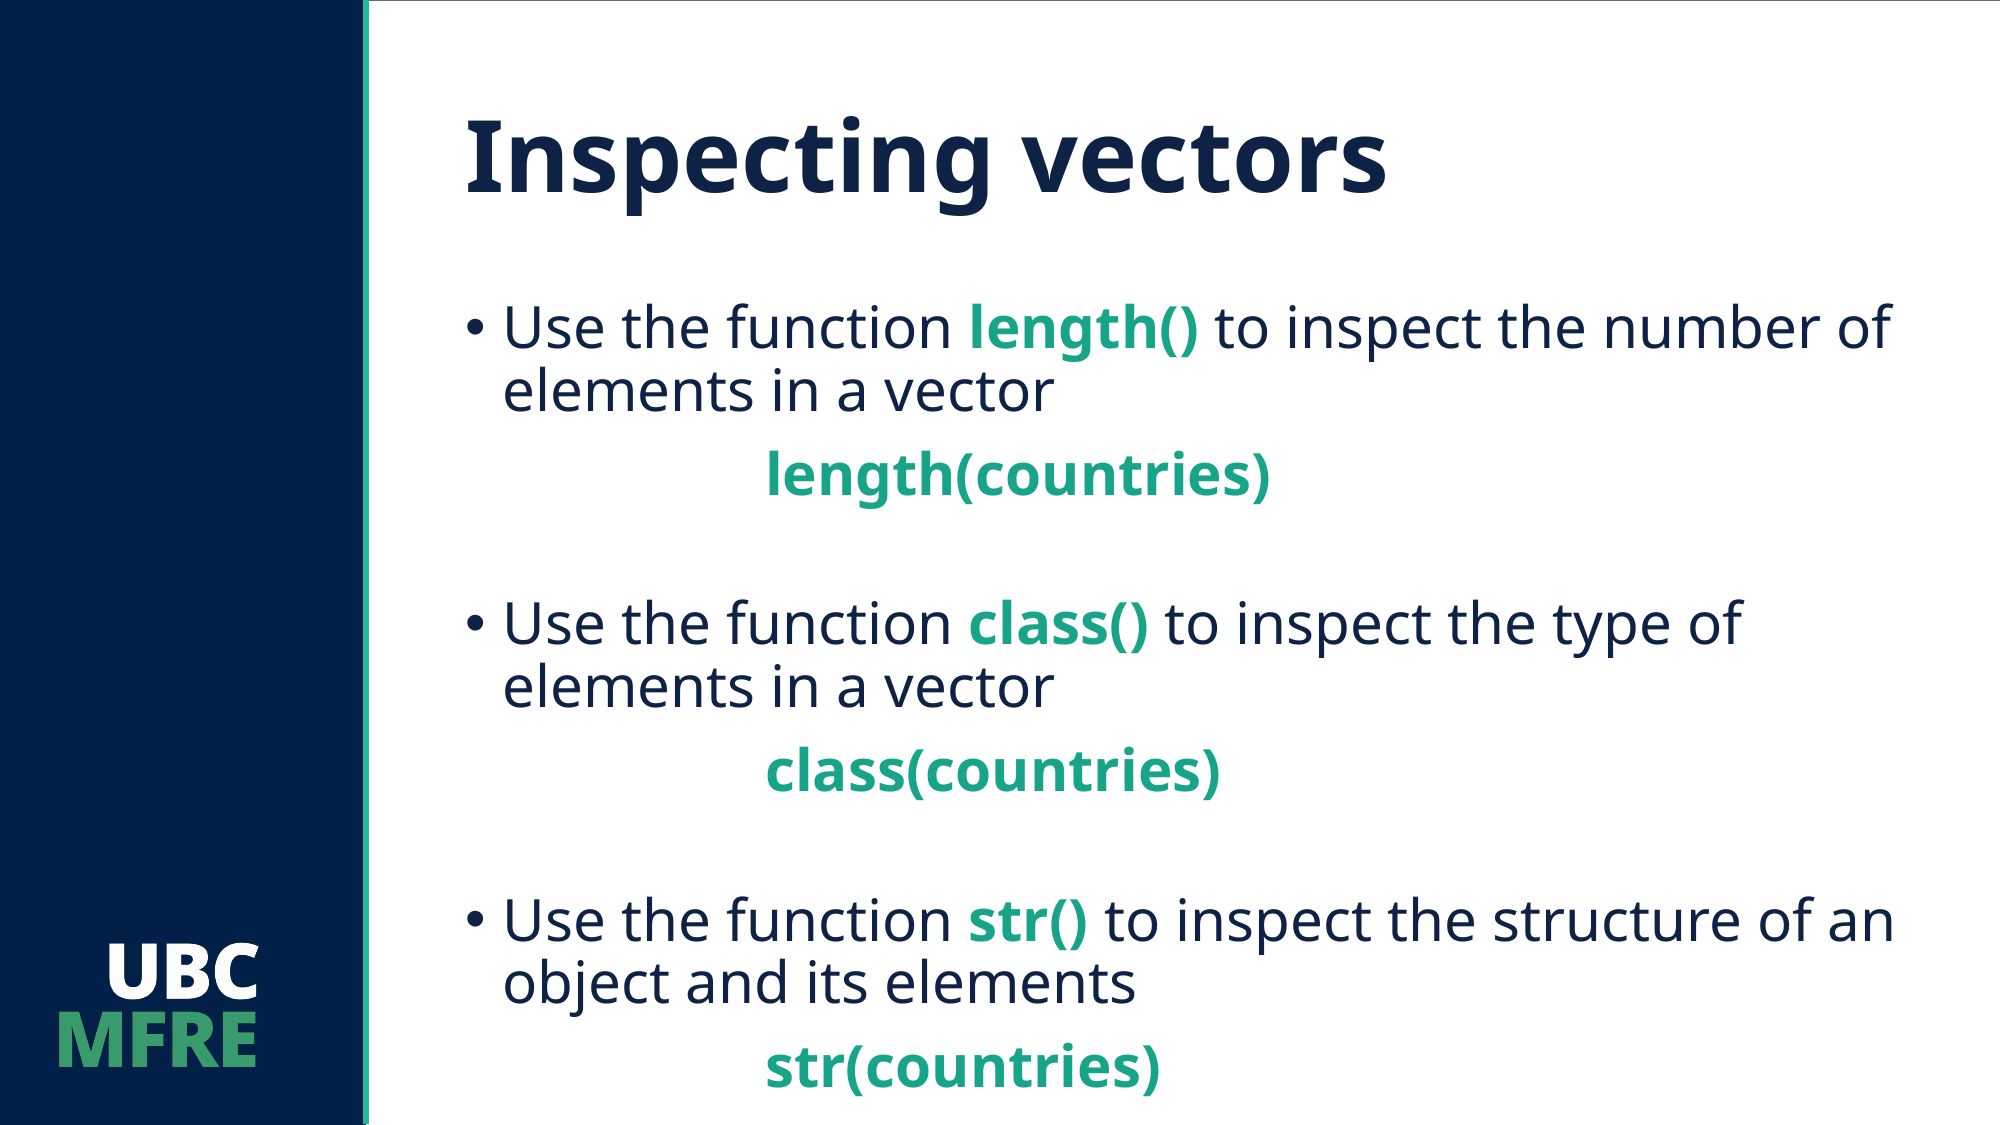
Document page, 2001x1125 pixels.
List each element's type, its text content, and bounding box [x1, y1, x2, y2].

list Use the function length() to inspect the number of elements in a vector length(countries) Use the function class() to inspect the type of elements in a vector class(countries) Use the function str() to inspect the structure of an object and its elements str(countries) [450, 290, 1943, 1083]
picture [37, 928, 279, 1083]
title Inspecting vectors [450, 50, 1943, 269]
